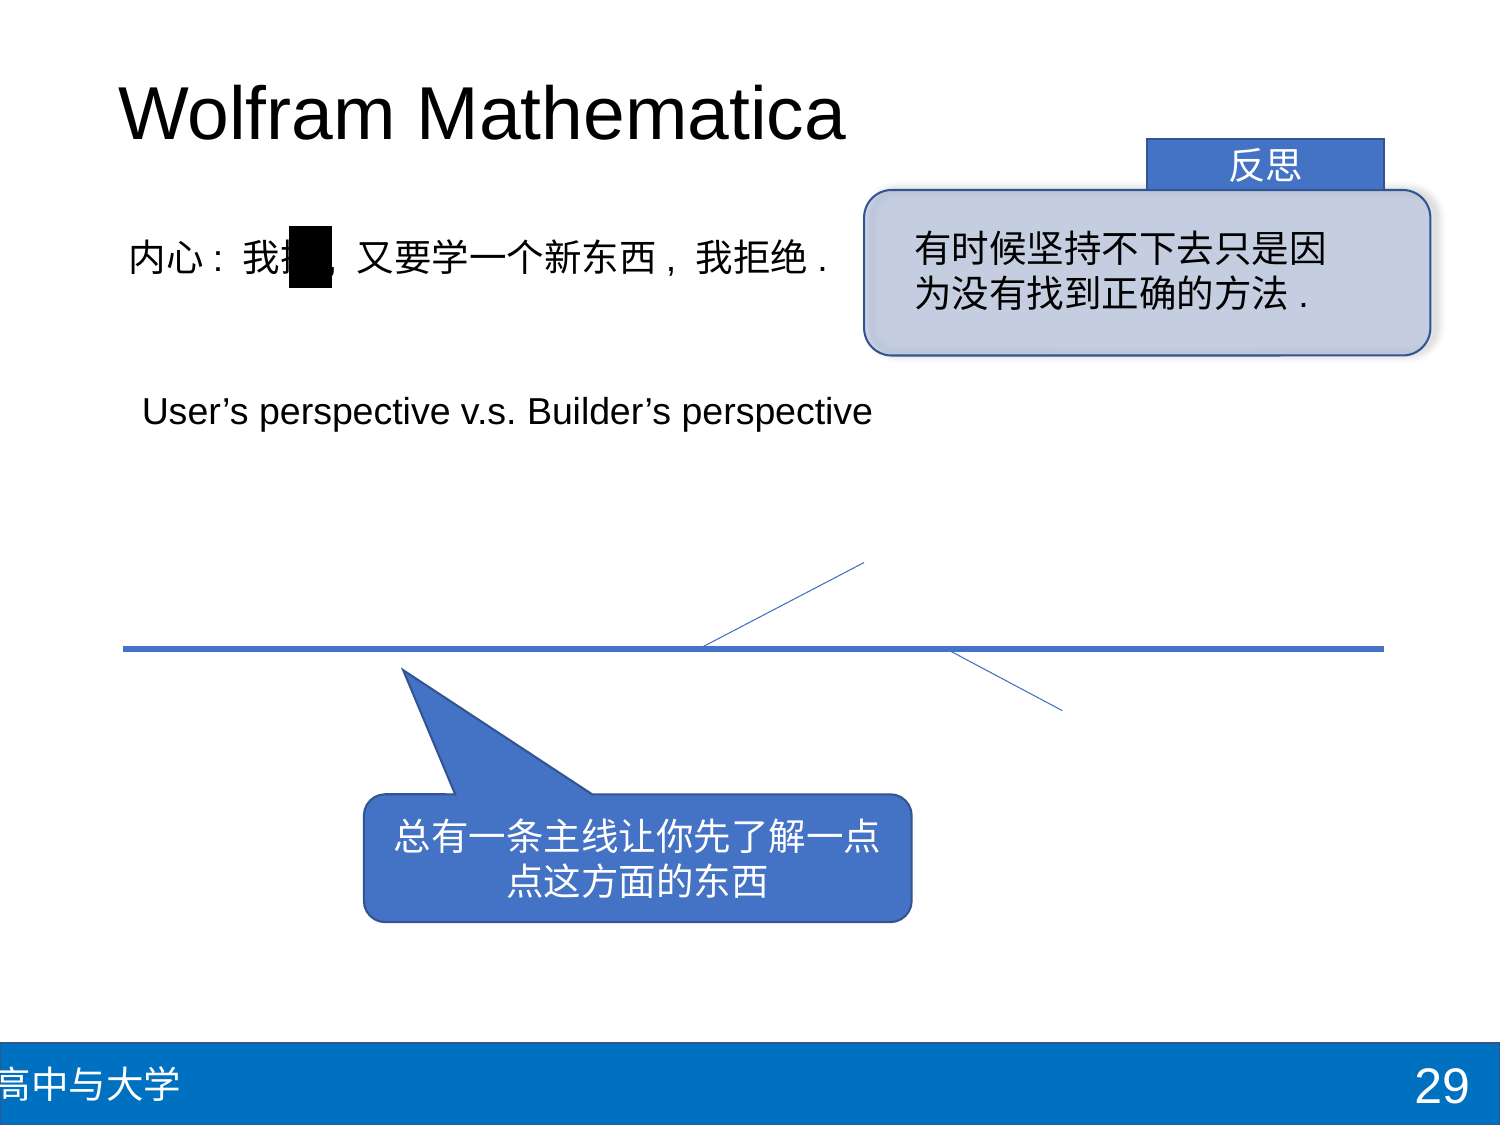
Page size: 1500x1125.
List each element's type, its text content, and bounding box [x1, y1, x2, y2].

slide_number 29 [1147, 1054, 1485, 1114]
text_box 总有一条主线让你先了解一点点这方面的东西 [362, 667, 913, 924]
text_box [946, 649, 1063, 711]
text_box 内心: 我操, 又要学一个新东西, 我拒绝. [332, 226, 843, 287]
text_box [864, 138, 1431, 356]
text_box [698, 562, 865, 650]
text_box 内心: 我操, 又要学一个新东西, 我拒绝. [114, 226, 289, 287]
text_box User’s perspective v.s. Builder’s perspective [127, 379, 889, 440]
text_box [289, 226, 332, 288]
title Wolfram Mathematica [103, 59, 1397, 171]
